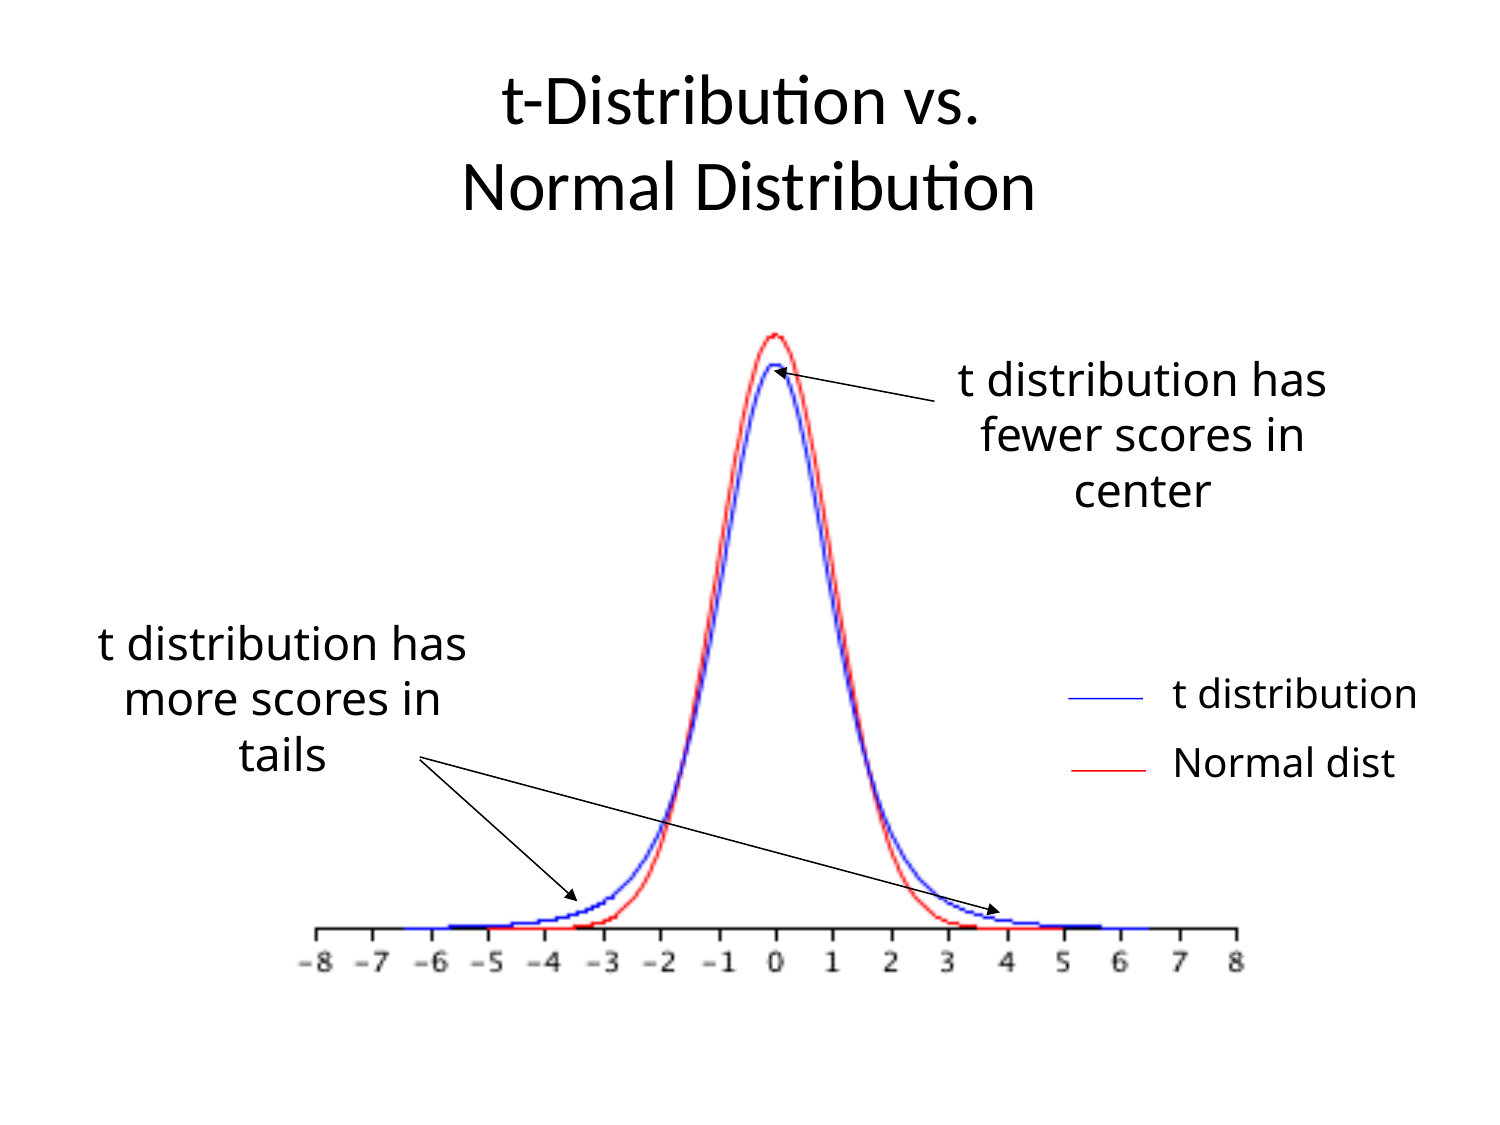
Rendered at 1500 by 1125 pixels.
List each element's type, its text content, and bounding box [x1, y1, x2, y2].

picture [285, 309, 1264, 982]
title t-Distribution vs. Normal Distribution [75, 45, 1425, 233]
text_box t distribution has fewer scores in center [1268, 339, 1370, 527]
text_box t distribution Normal dist [1268, 657, 1462, 797]
text_box t distribution has more scores in tails [56, 603, 280, 791]
